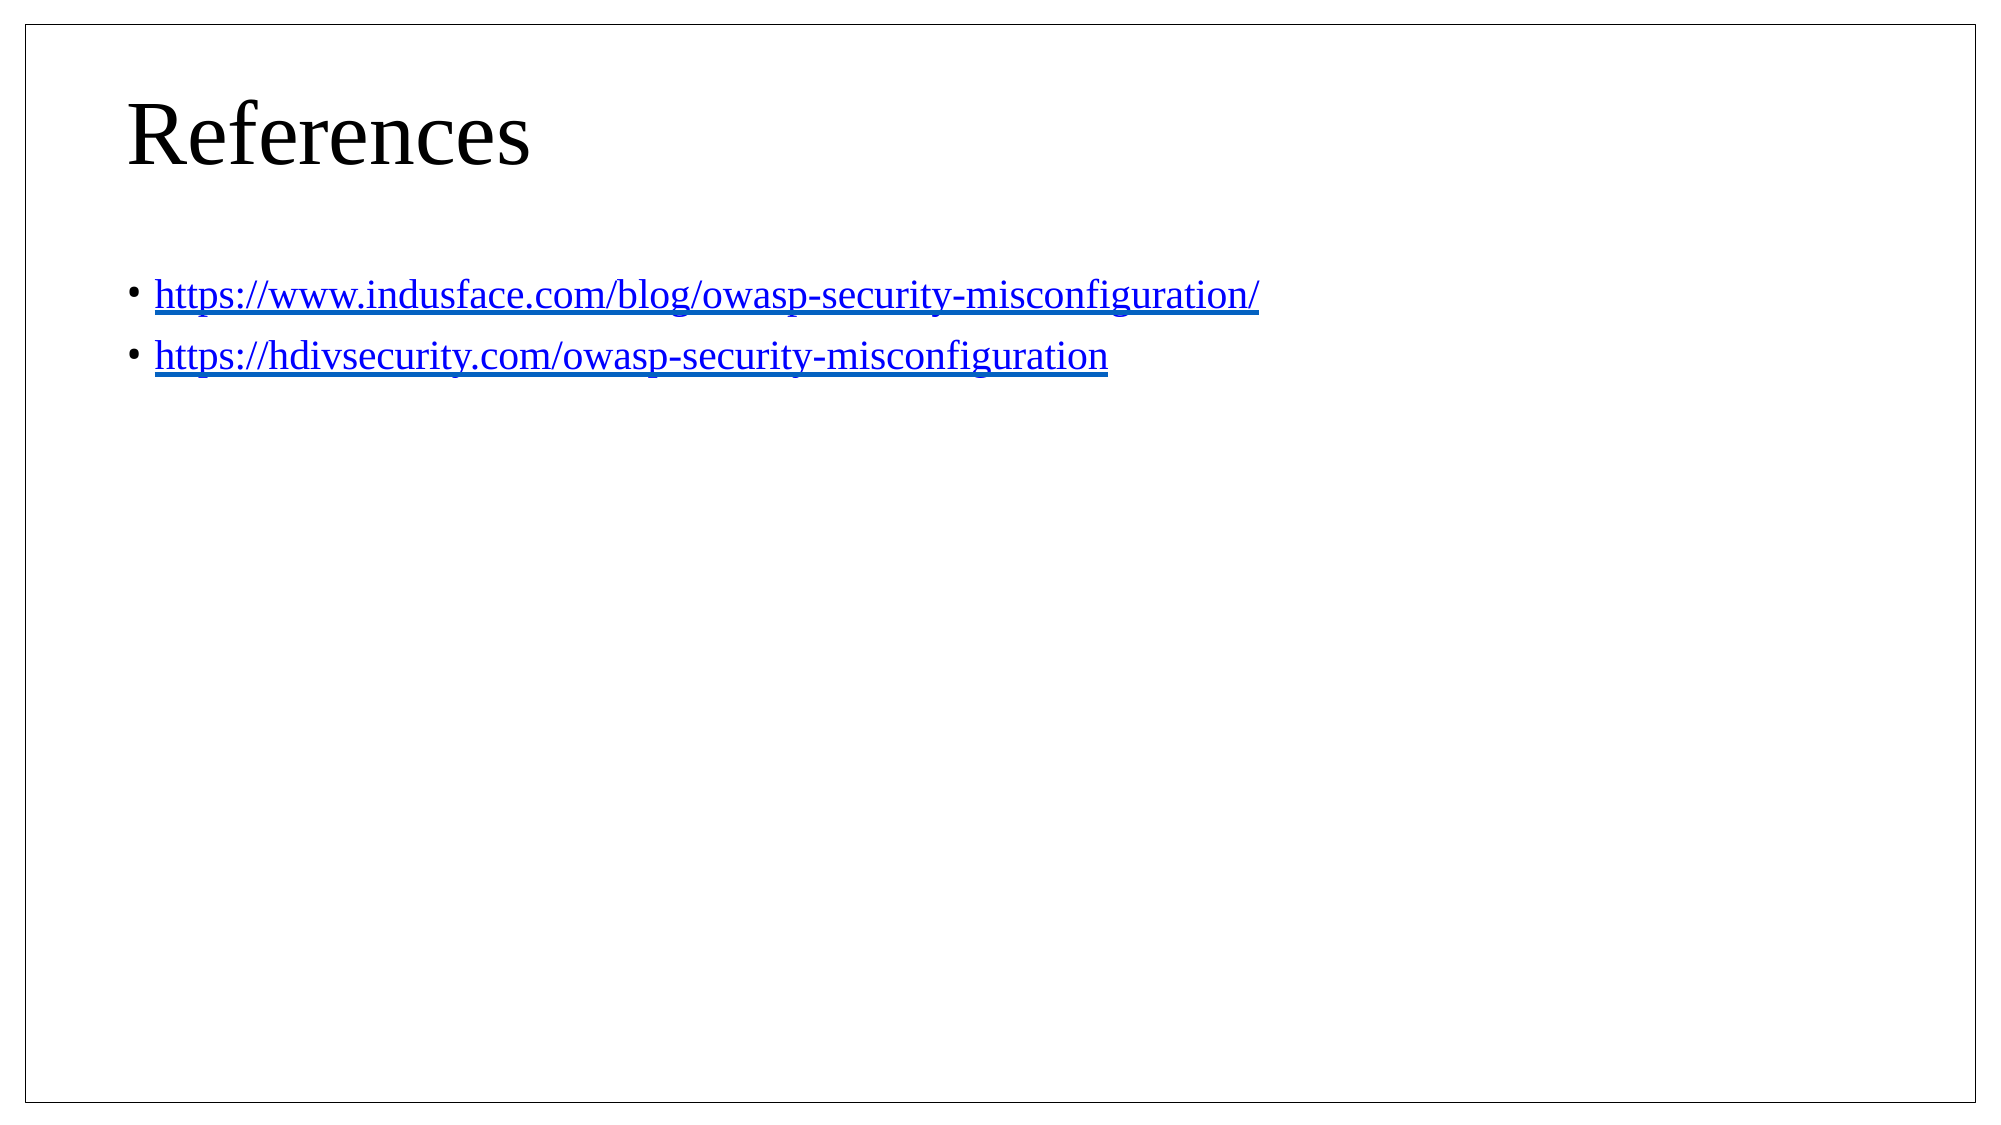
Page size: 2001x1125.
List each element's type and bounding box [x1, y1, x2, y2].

text_box [25, 24, 1976, 1103]
